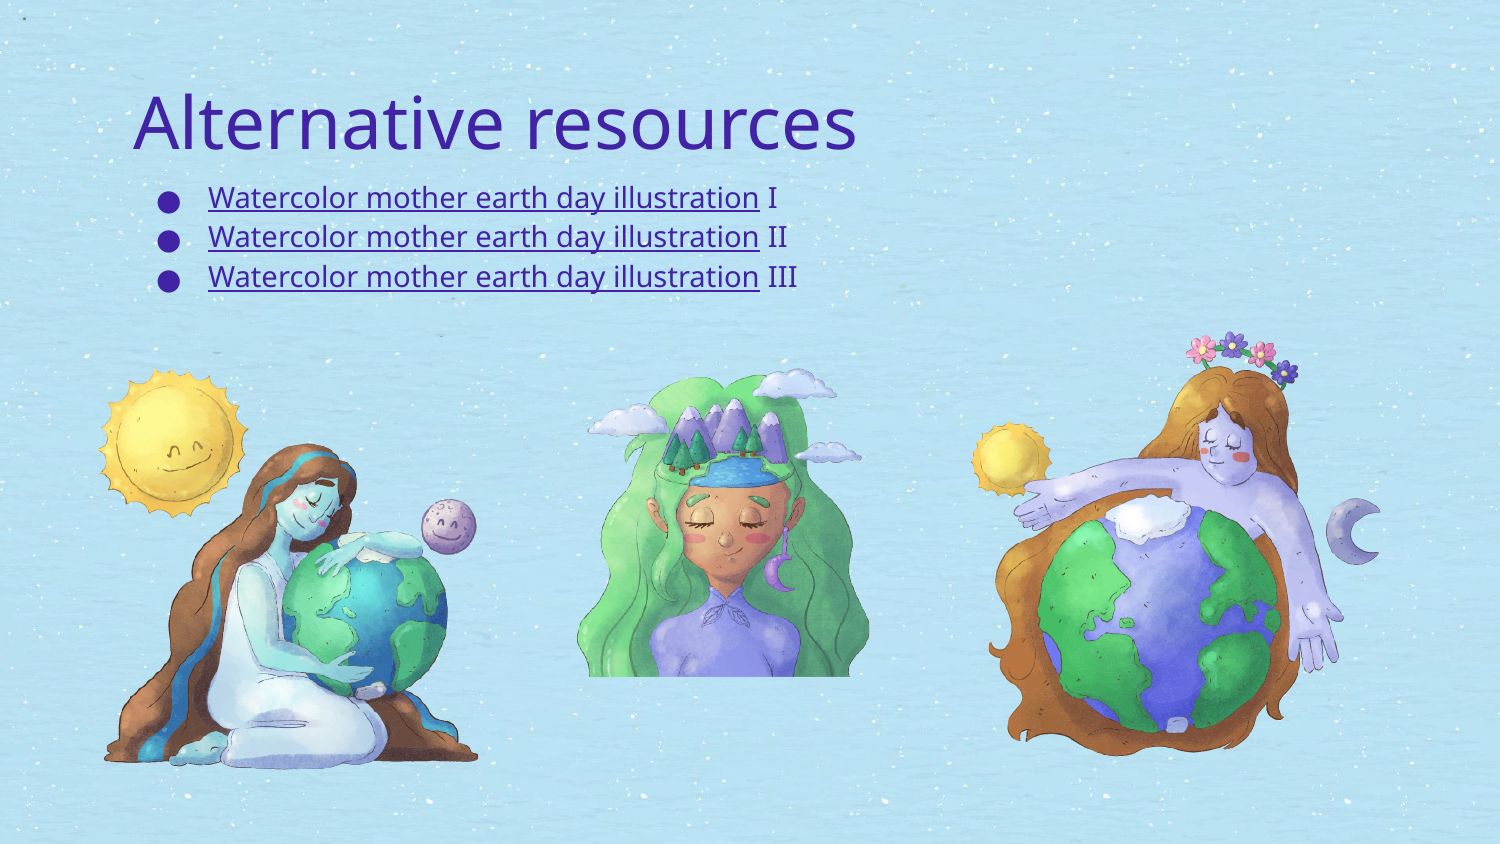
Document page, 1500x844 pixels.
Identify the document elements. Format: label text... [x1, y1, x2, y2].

list Watercolor mother earth day illustration I Watercolor mother earth day illustration II Watercolor mother earth day illustration III [118, 164, 1382, 293]
title Alternative resources [118, 72, 1382, 164]
picture [0, 0, 1500, 844]
